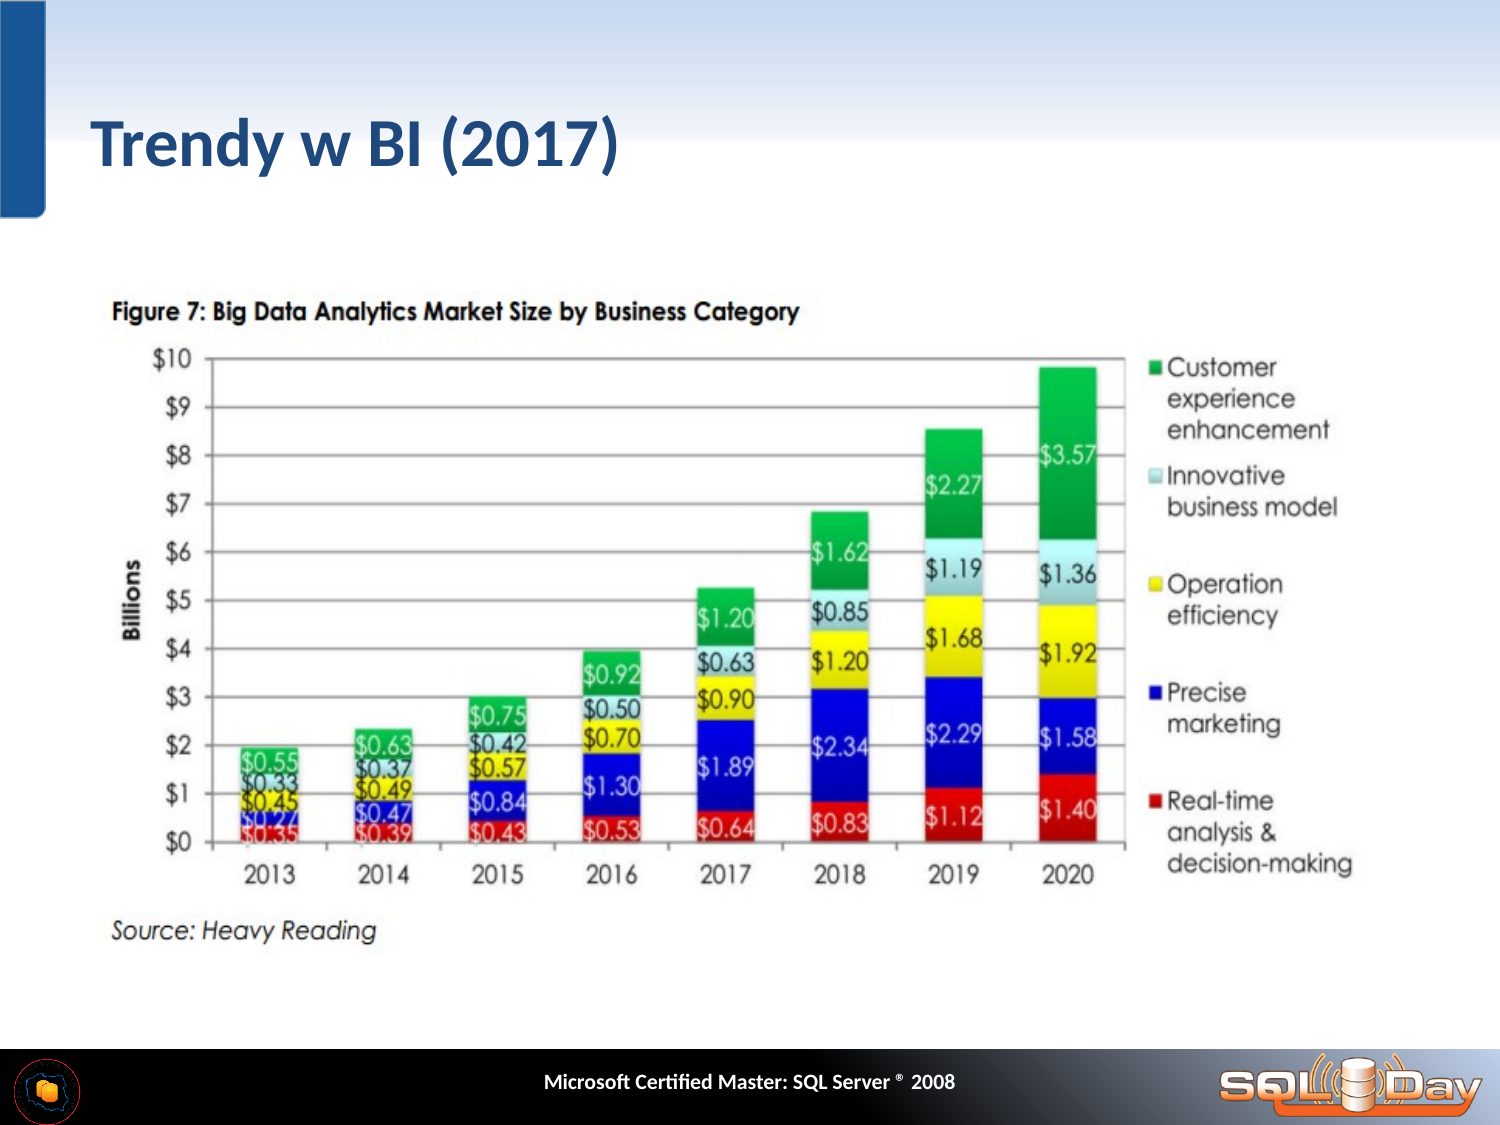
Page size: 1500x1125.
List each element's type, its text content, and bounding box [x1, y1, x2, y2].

picture [100, 290, 1377, 965]
picture [0, 0, 46, 219]
picture [1219, 1053, 1483, 1117]
picture [12, 1057, 81, 1125]
title Trendy w BI (2017) [75, 45, 1425, 233]
footer Microsoft Certified Master: SQL Server ® 2008 [418, 1050, 1082, 1113]
